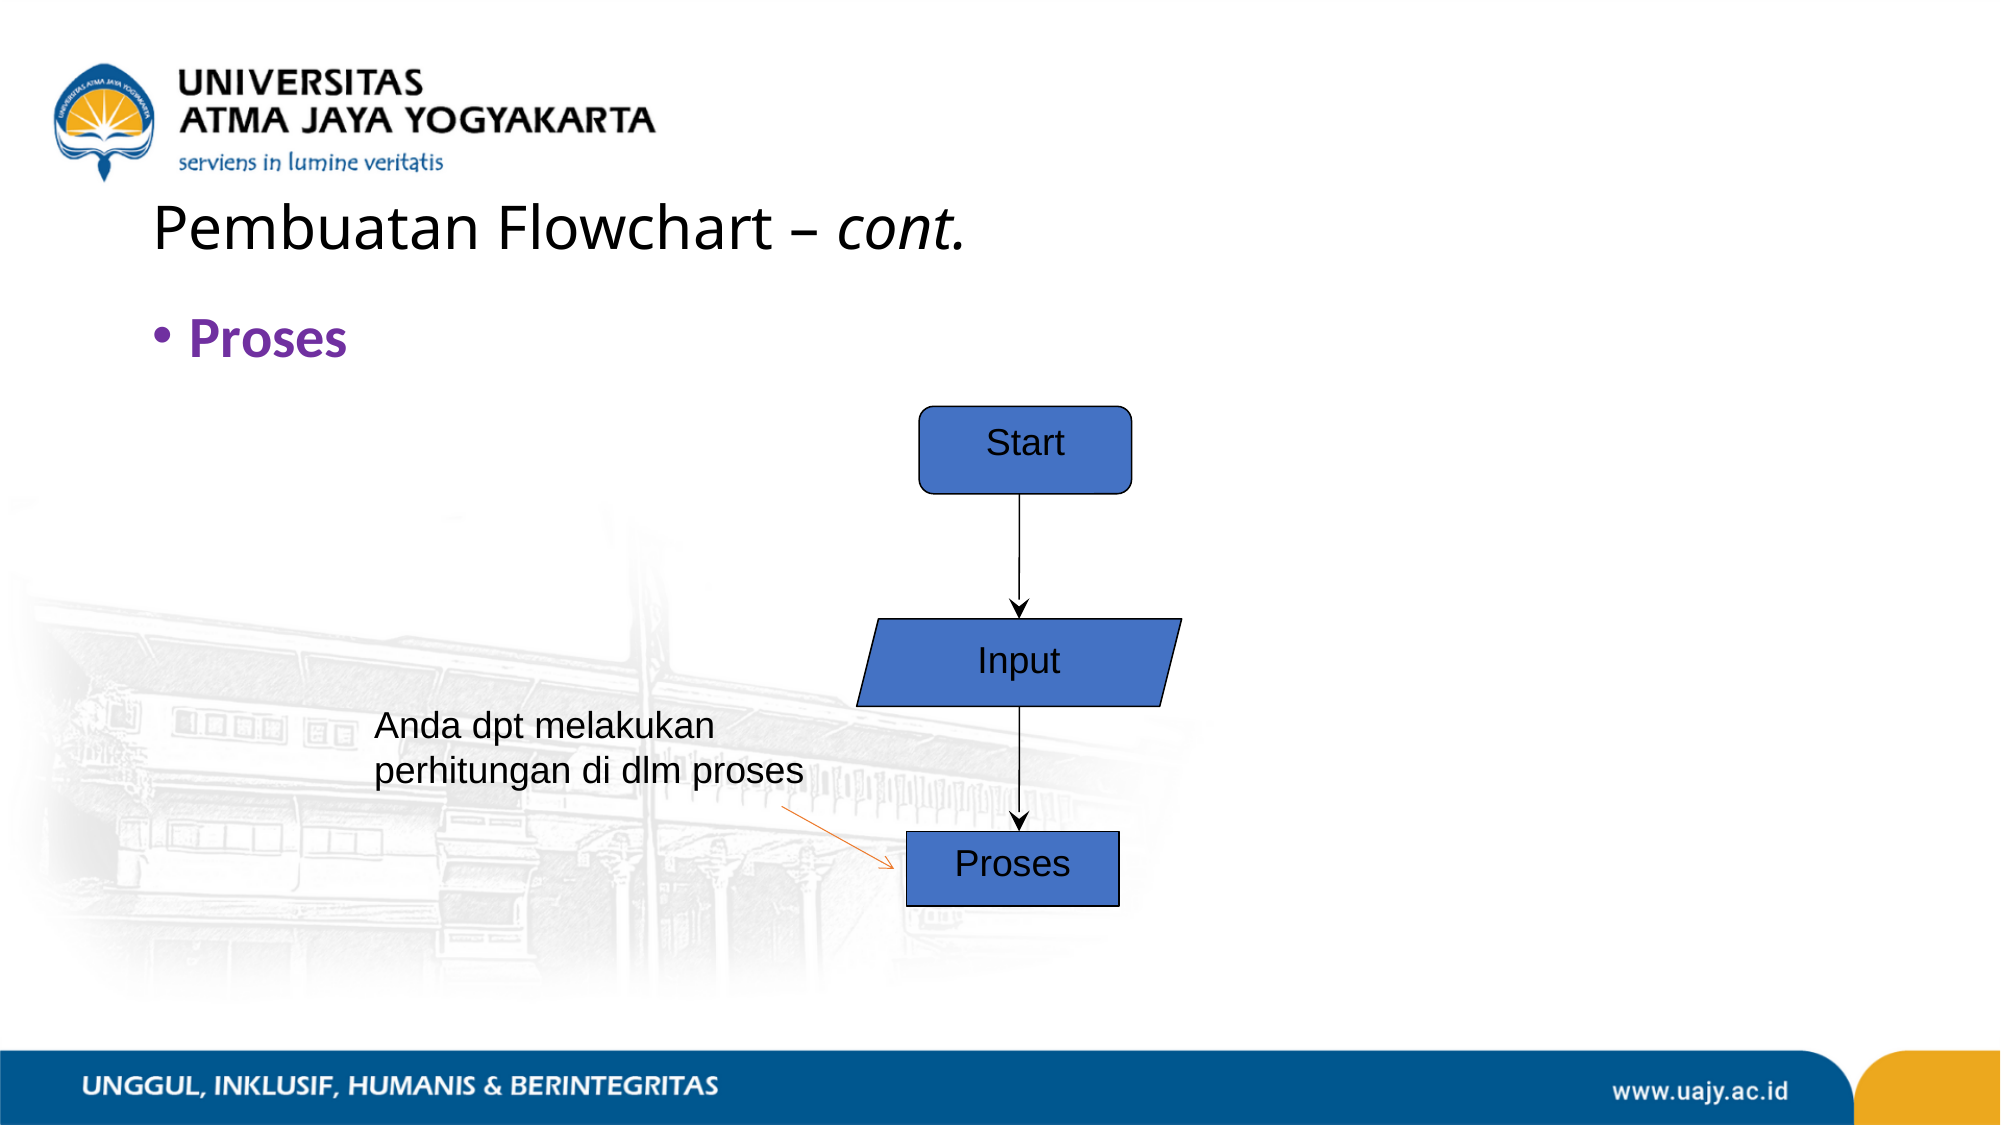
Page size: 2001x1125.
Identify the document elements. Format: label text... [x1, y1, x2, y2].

list Proses [137, 299, 1863, 1014]
title Pembuatan Flowchart – cont. [137, 189, 1863, 271]
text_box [356, 406, 1182, 907]
picture [0, 0, 2001, 1125]
